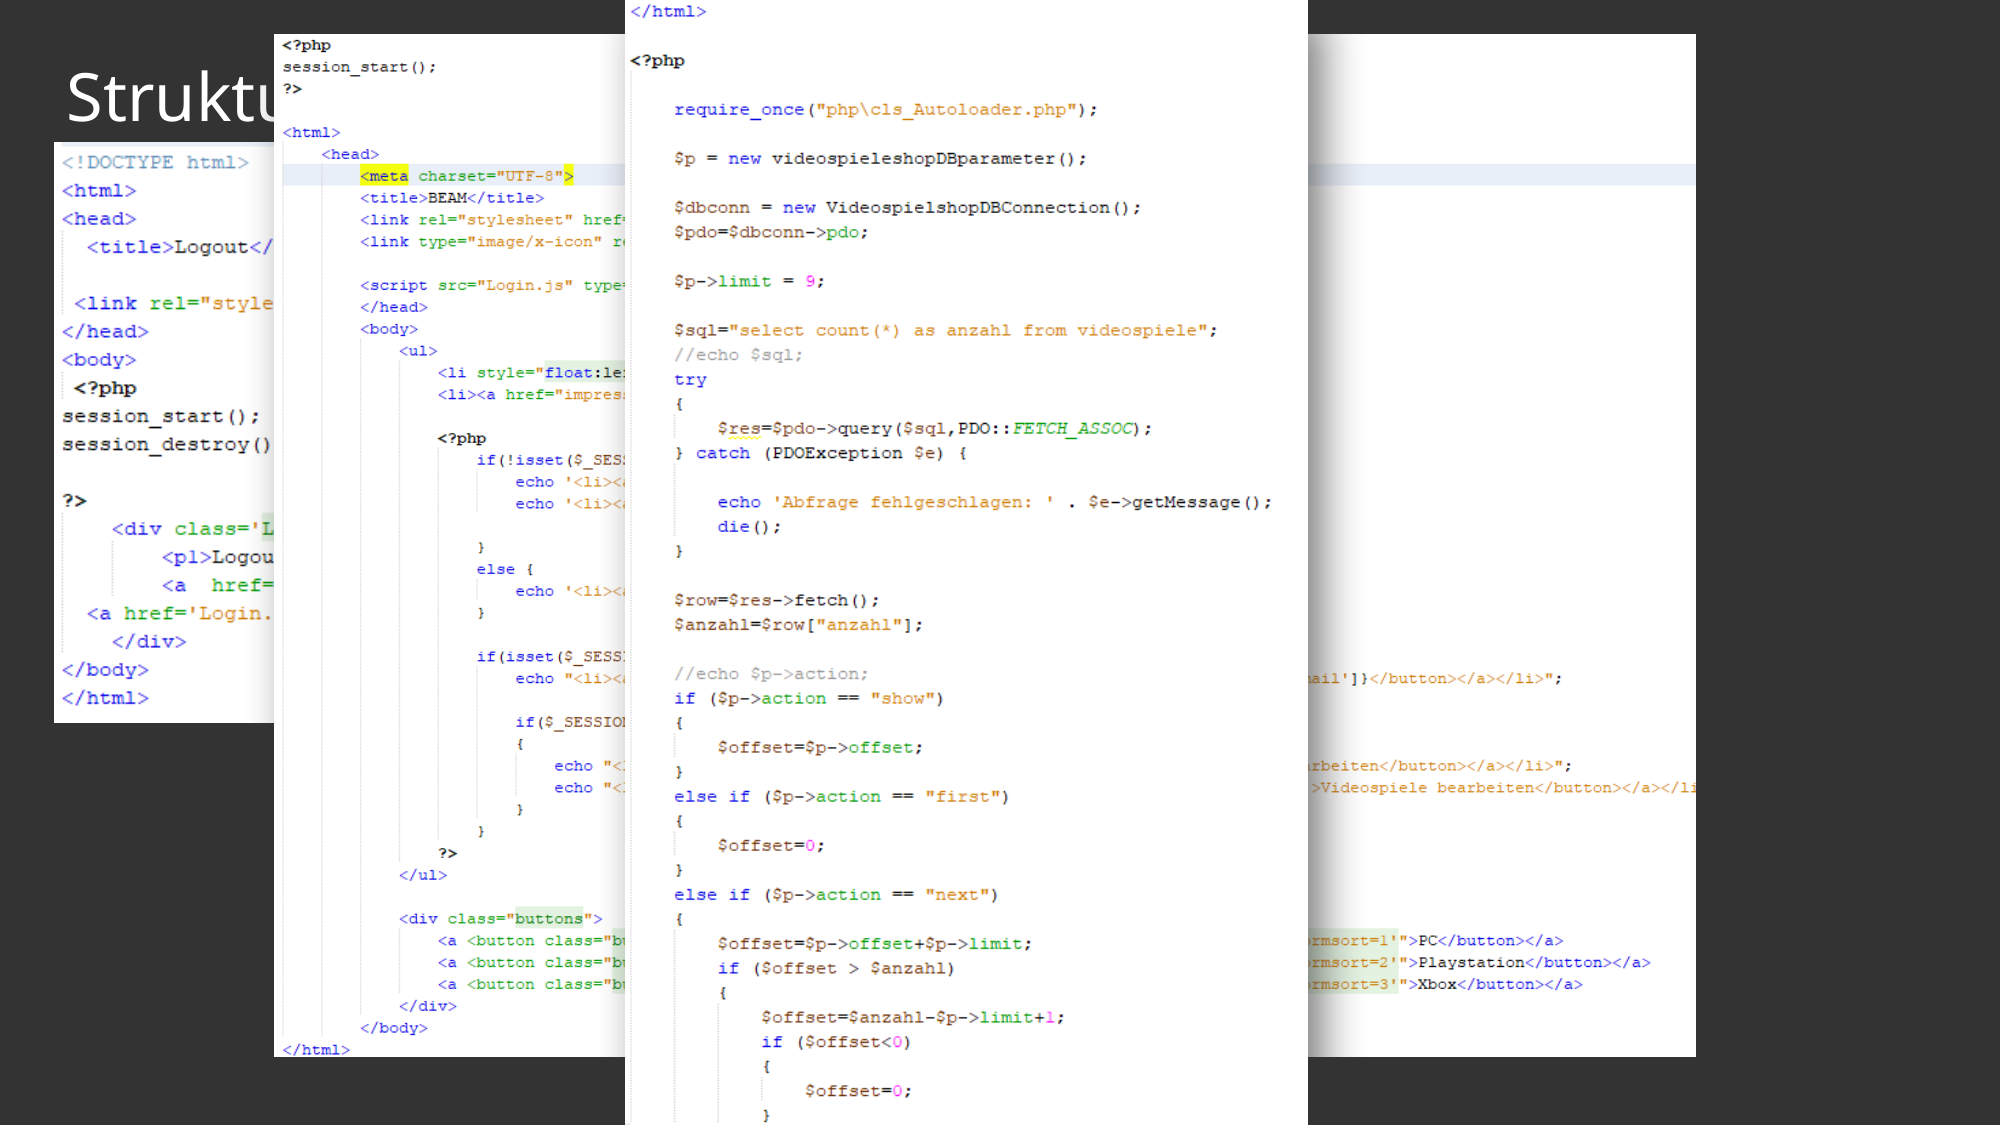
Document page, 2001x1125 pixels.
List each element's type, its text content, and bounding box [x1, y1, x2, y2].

picture [54, 0, 1696, 1125]
text_box Struktur des Projekts [52, 46, 264, 142]
